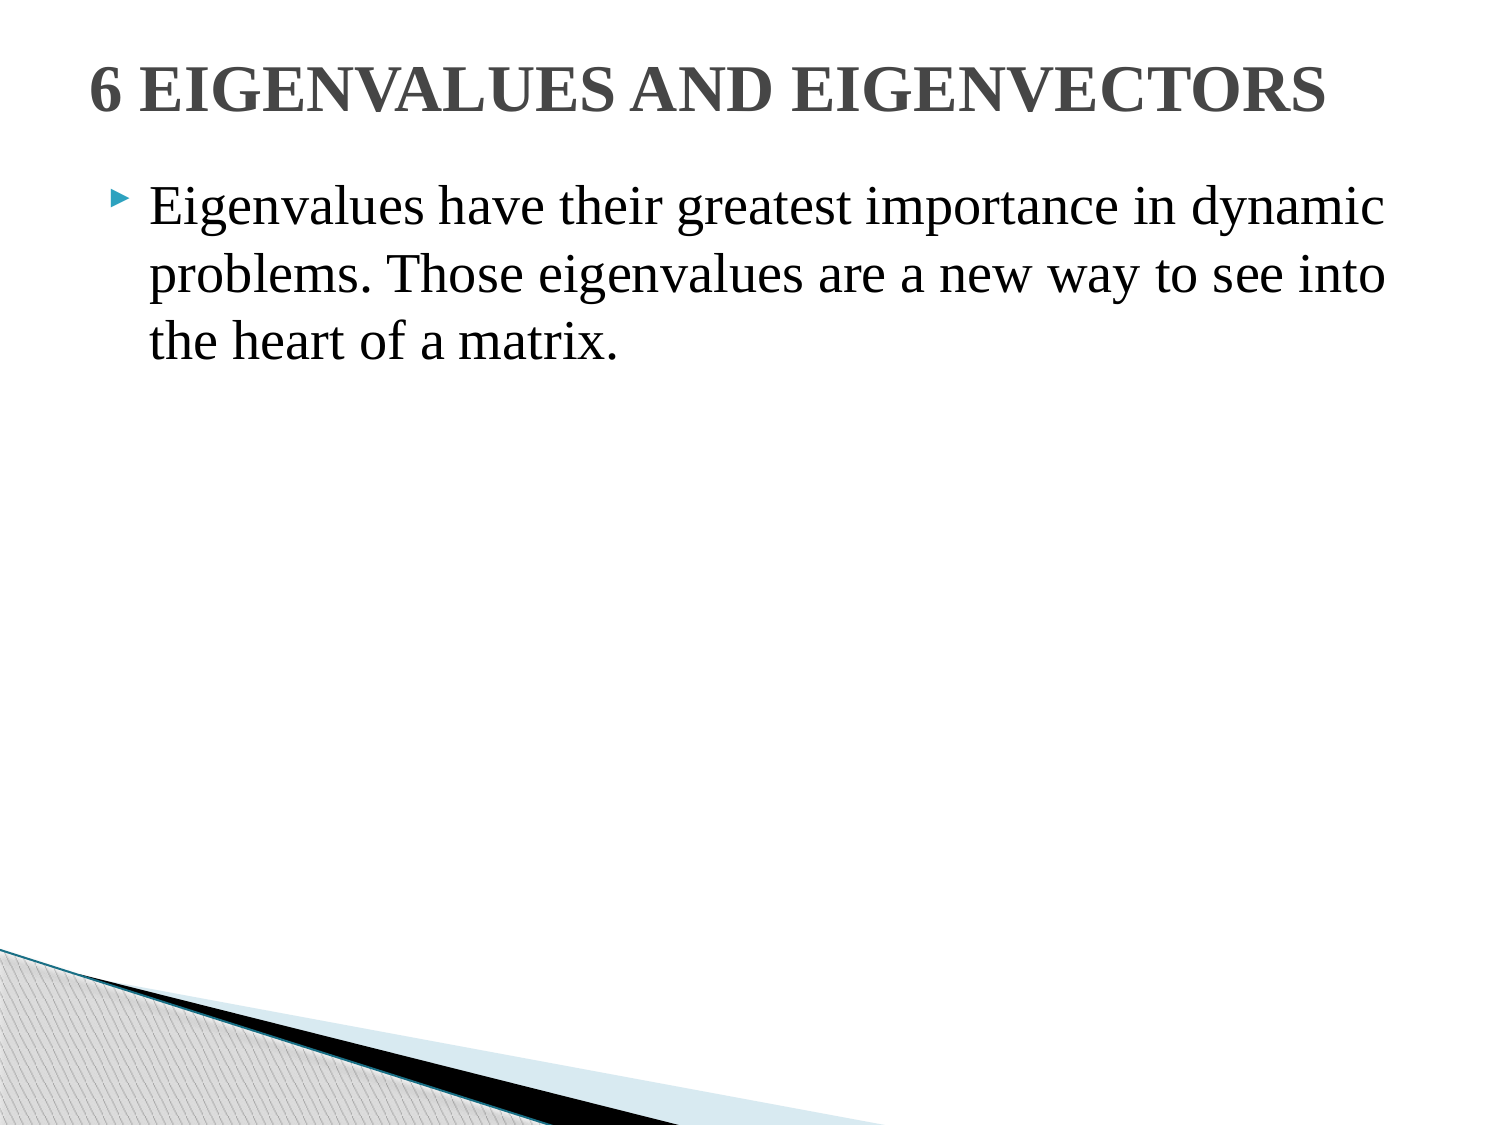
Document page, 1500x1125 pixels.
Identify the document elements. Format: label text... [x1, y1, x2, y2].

list Eigenvalues have their greatest importance in dynamic problems. Those eigenvalues are a new way to see into the heart of a matrix. [75, 160, 1425, 986]
title 6 EIGENVALUES AND EIGENVECTORS [75, 45, 1425, 126]
